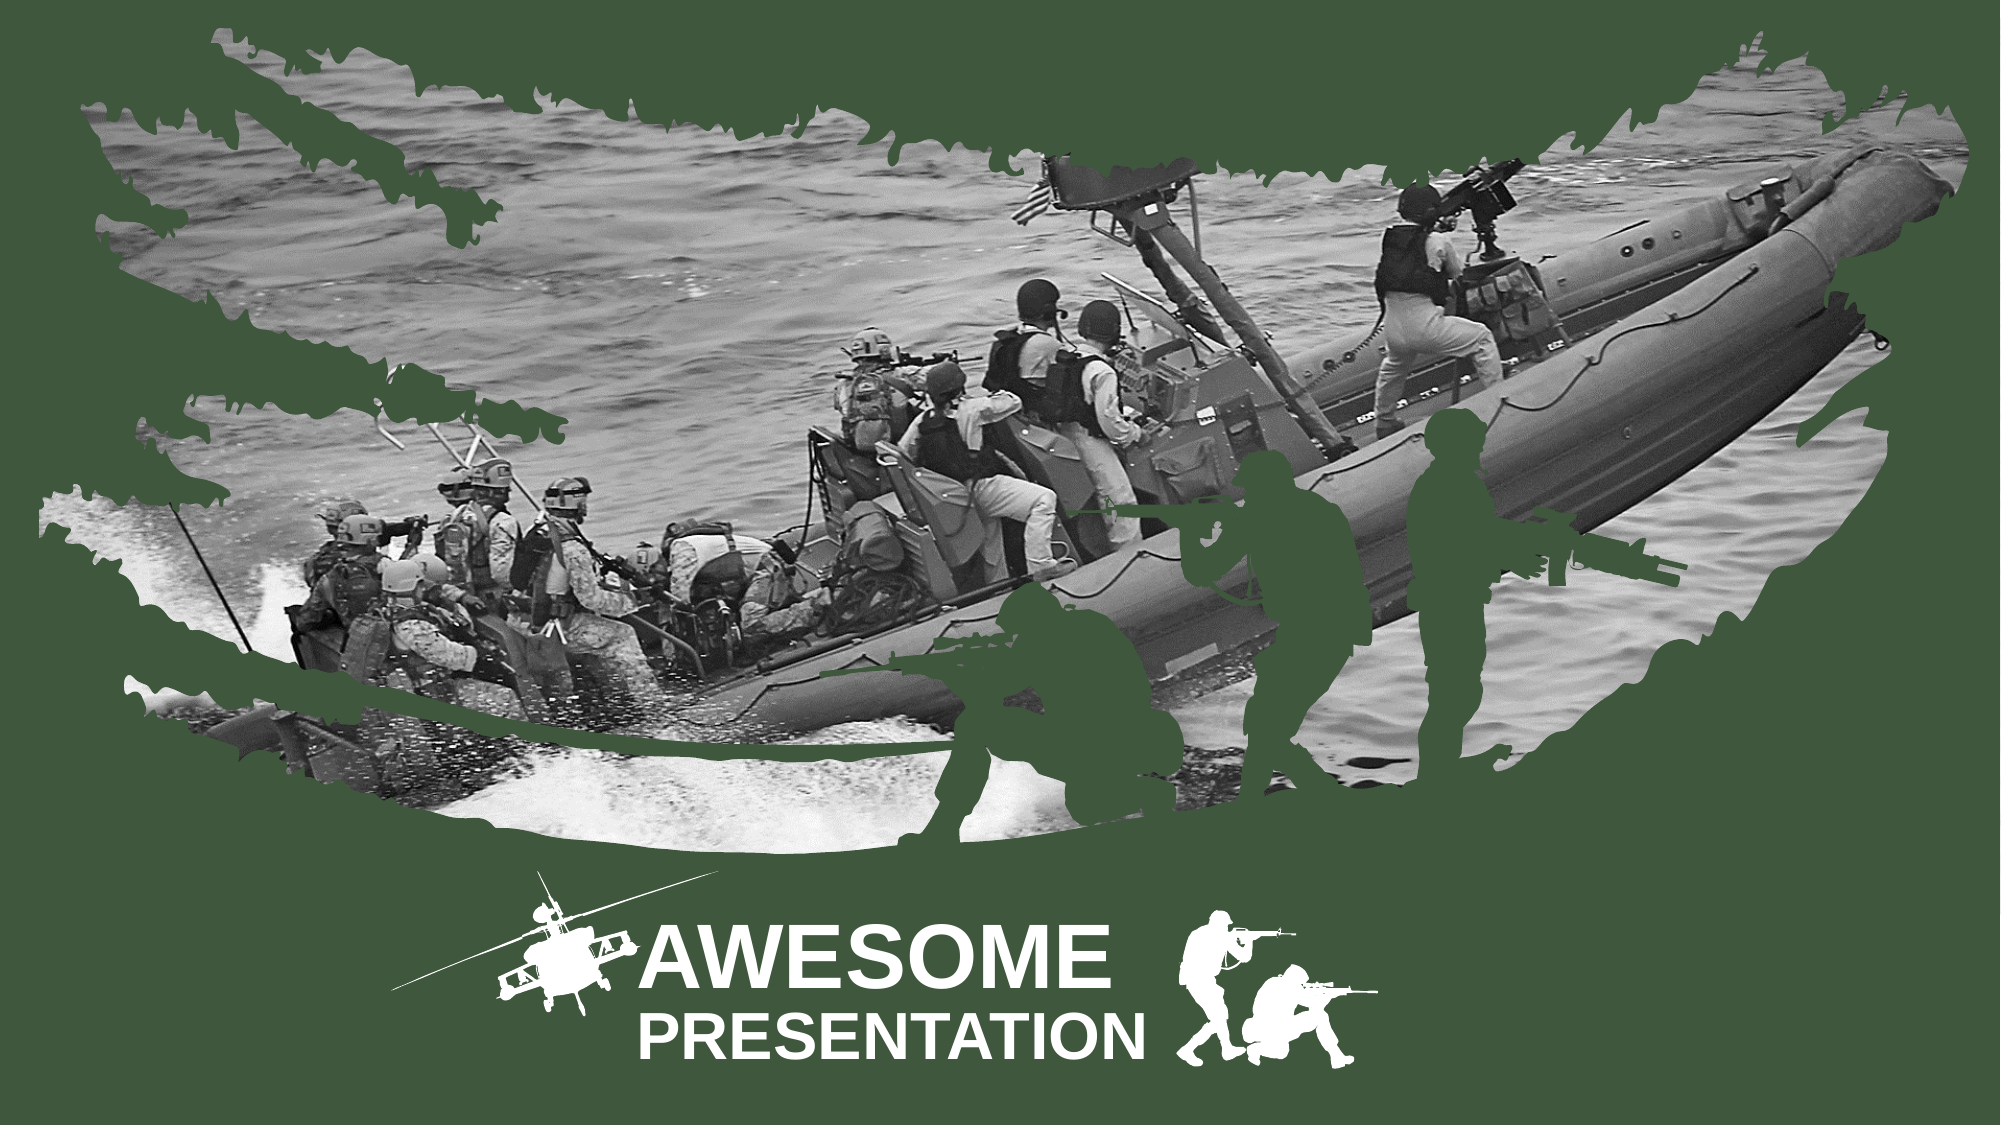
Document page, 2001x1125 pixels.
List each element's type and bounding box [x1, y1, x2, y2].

text_box [621, 888, 1381, 1081]
text_box [0, 0, 2000, 1125]
